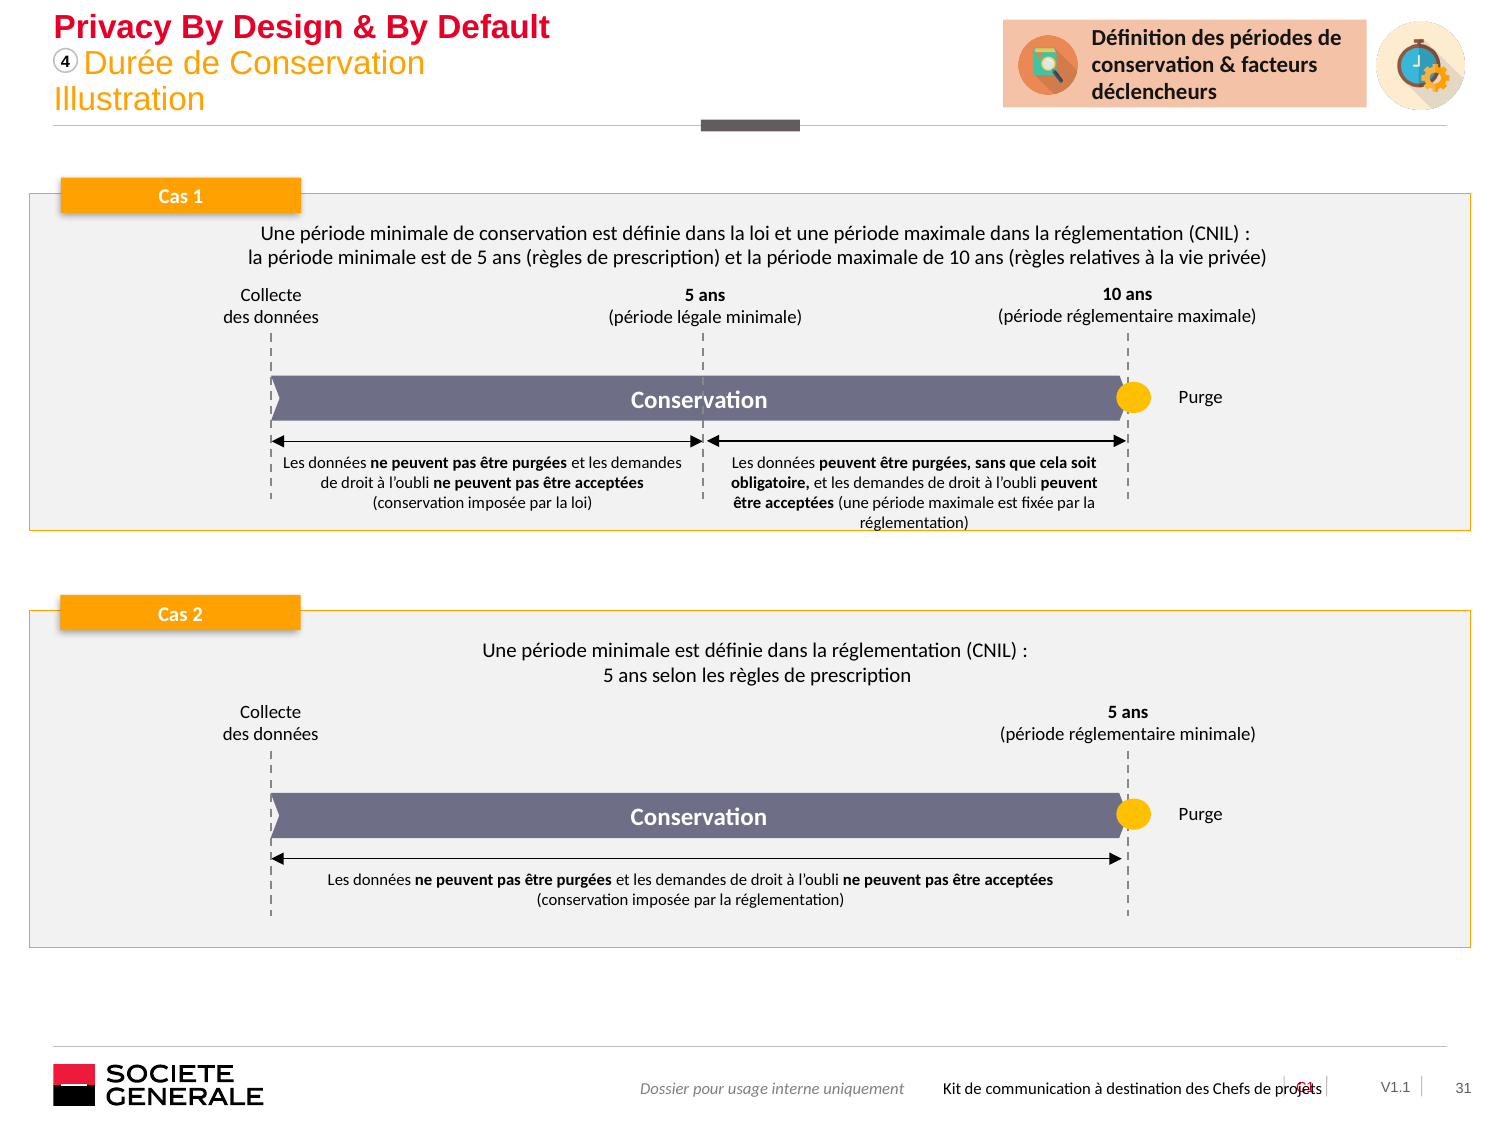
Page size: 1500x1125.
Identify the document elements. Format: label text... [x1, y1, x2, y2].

picture [1018, 35, 1078, 95]
text_box [1132, 798, 1152, 830]
text_box Cas 2 [60, 594, 301, 631]
text_box Une période minimale est définie dans la réglementation (CNIL) : 5 ans selon les règles de prescription [29, 610, 1471, 948]
text_box Définition des périodes de conservation & facteurs déclencheurs [1003, 19, 1367, 108]
text_box 10 ans (période réglementaire maximale) [983, 274, 1272, 334]
text_box Les données ne peuvent pas être purgées et les demandes de droit à l’oubli ne peuvent pas être acceptées (conservation imposée par la loi) [265, 445, 700, 519]
text_box 5 ans (période légale minimale) [593, 274, 818, 335]
text_box Conservation [275, 792, 1123, 839]
text_box 5 ans (période réglementaire minimale) [985, 692, 1271, 752]
picture [1375, 20, 1465, 110]
text_box [1132, 381, 1152, 414]
text_box Conservation [707, 375, 1123, 421]
text_box Collecte des données [208, 692, 334, 752]
text_box Purge [1163, 794, 1238, 832]
text_box [1116, 385, 1123, 410]
text_box Les données peuvent être purgées, sans que cela soit obligatoire, et les demandes de droit à l’oubli peuvent être acceptées (une période maximale est fixée par la réglementation) [702, 450, 1127, 539]
text_box Purge [1163, 377, 1238, 416]
text_box Privacy By Design & By Default Durée de Conservation Illustration [53, 1, 1457, 126]
text_box Cas 1 [60, 177, 302, 214]
text_box Les données ne peuvent pas être purgées et les demandes de droit à l’oubli ne peuvent pas être acceptées (conservation imposée par la réglementation) [275, 866, 1117, 917]
text_box Conservation [276, 375, 698, 421]
text_box Une période minimale de conservation est définie dans la loi et une période maximale dans la réglementation (CNIL) : la période minimale est de 5 ans (règles de prescription) et la période maximale de 10 ans (règles relatives à la vie privée) [29, 193, 1471, 530]
text_box Collecte des données [208, 274, 334, 335]
text_box [1116, 801, 1123, 827]
